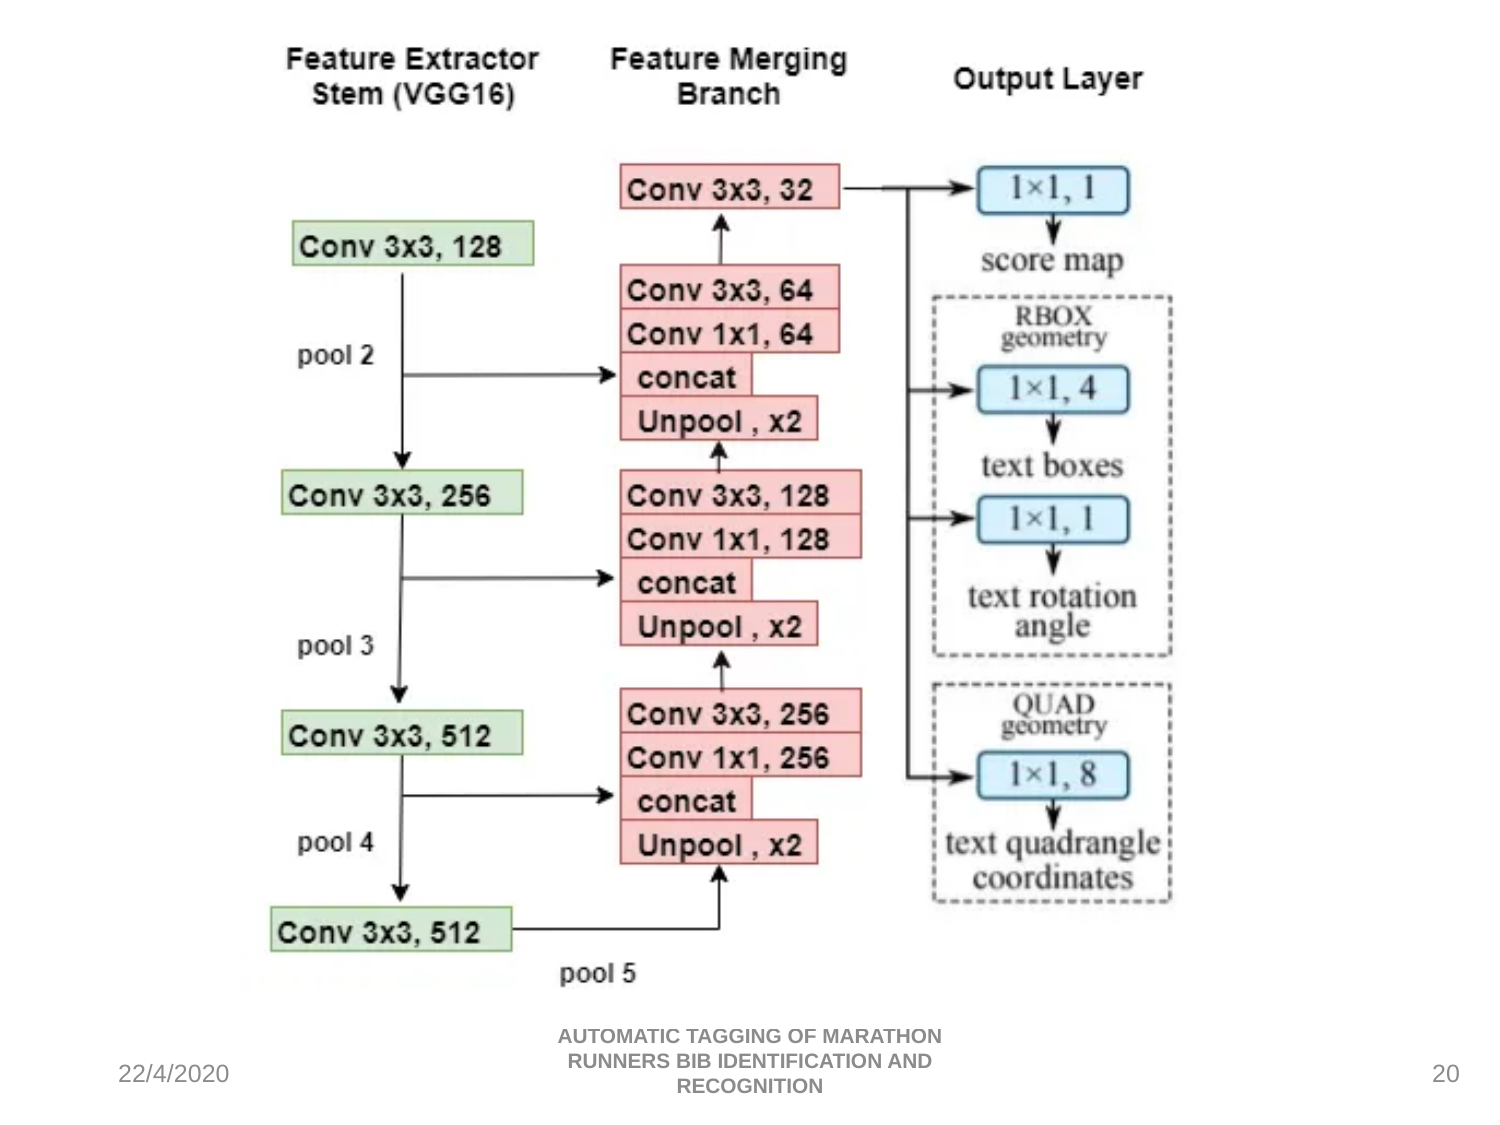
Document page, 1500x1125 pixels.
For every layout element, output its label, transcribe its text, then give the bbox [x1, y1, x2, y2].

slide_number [103, 1042, 441, 1103]
slide_number 20 [1125, 1042, 1475, 1103]
footer AUTOMATIC TAGGING OF MARATHON RUNNERS BIB IDENTIFICATION AND RECOGNITION [496, 1042, 1004, 1103]
picture [238, 11, 1232, 1029]
